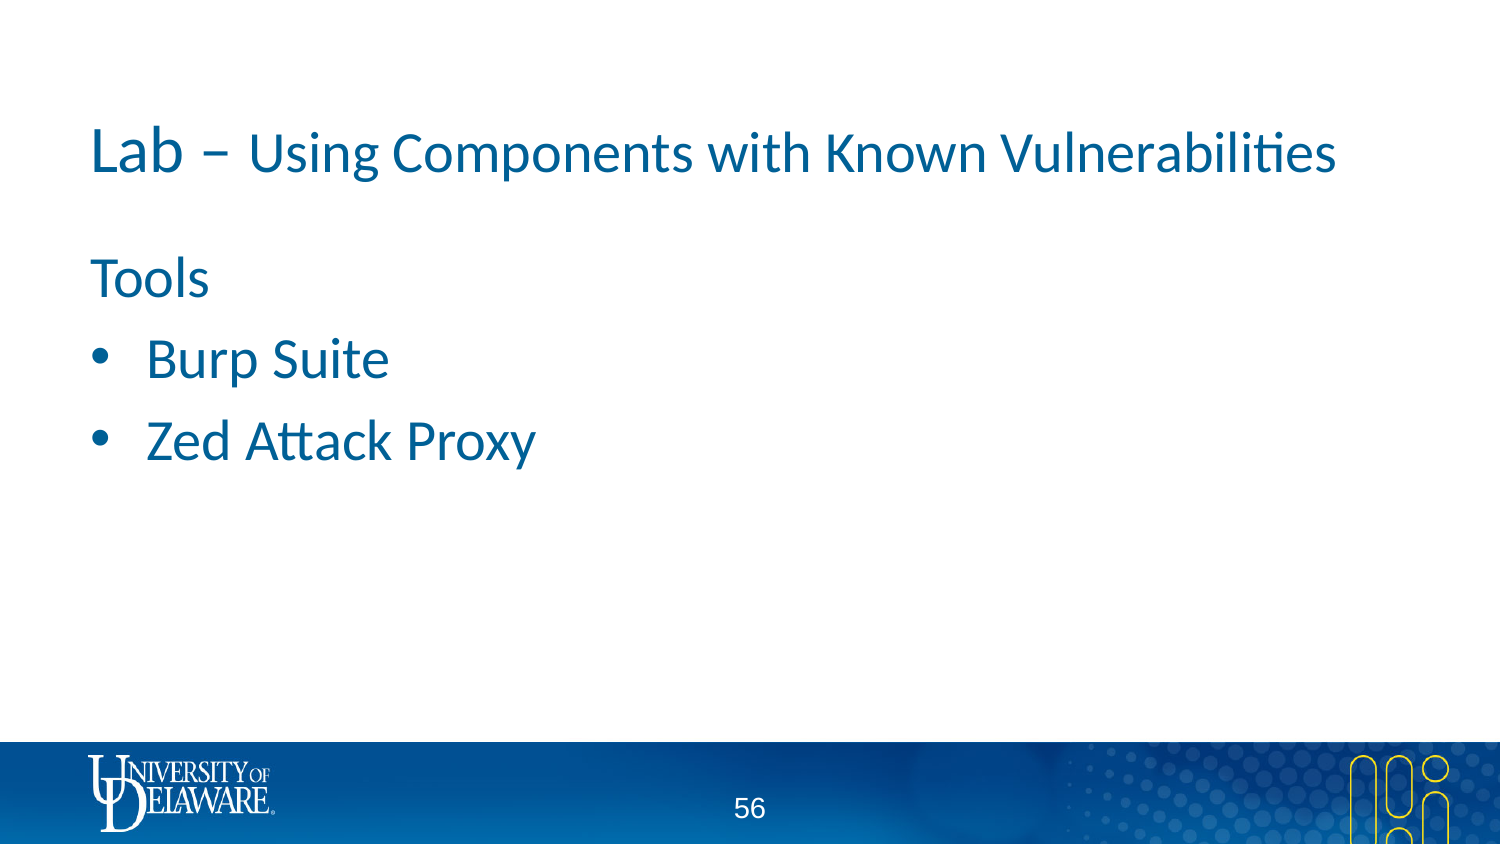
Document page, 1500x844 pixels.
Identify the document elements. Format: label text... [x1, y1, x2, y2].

list Tools Burp Suite Zed Attack Proxy [75, 231, 738, 672]
title Lab – Using Components with Known Vulnerabilities [75, 84, 1425, 207]
slide_number 55 [575, 782, 925, 828]
picture [0, 0, 1500, 844]
